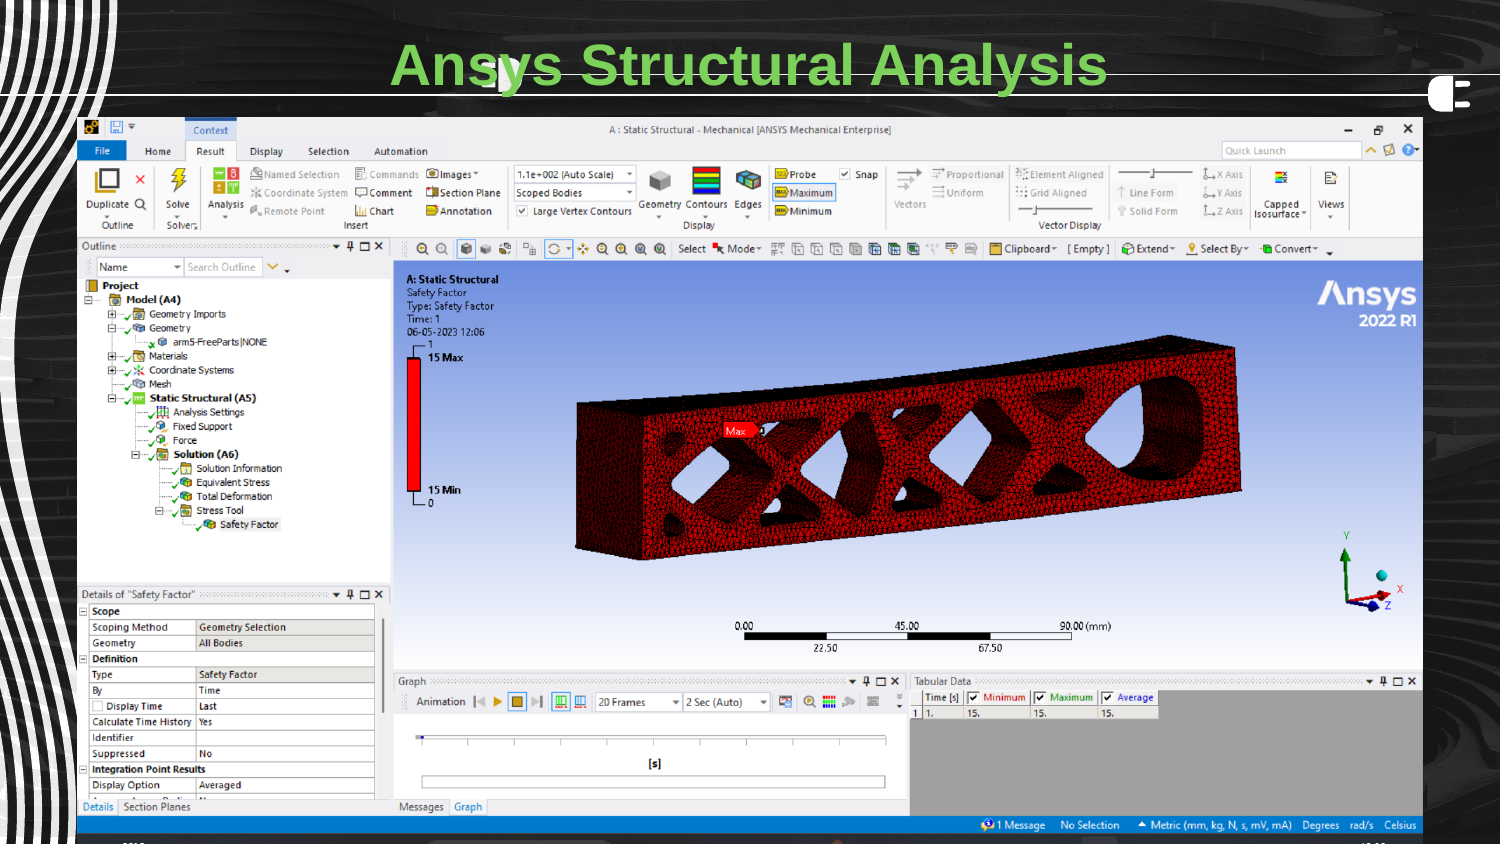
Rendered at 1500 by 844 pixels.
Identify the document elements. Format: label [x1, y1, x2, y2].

picture [0, 0, 1500, 844]
text_box [0, 74, 1470, 113]
